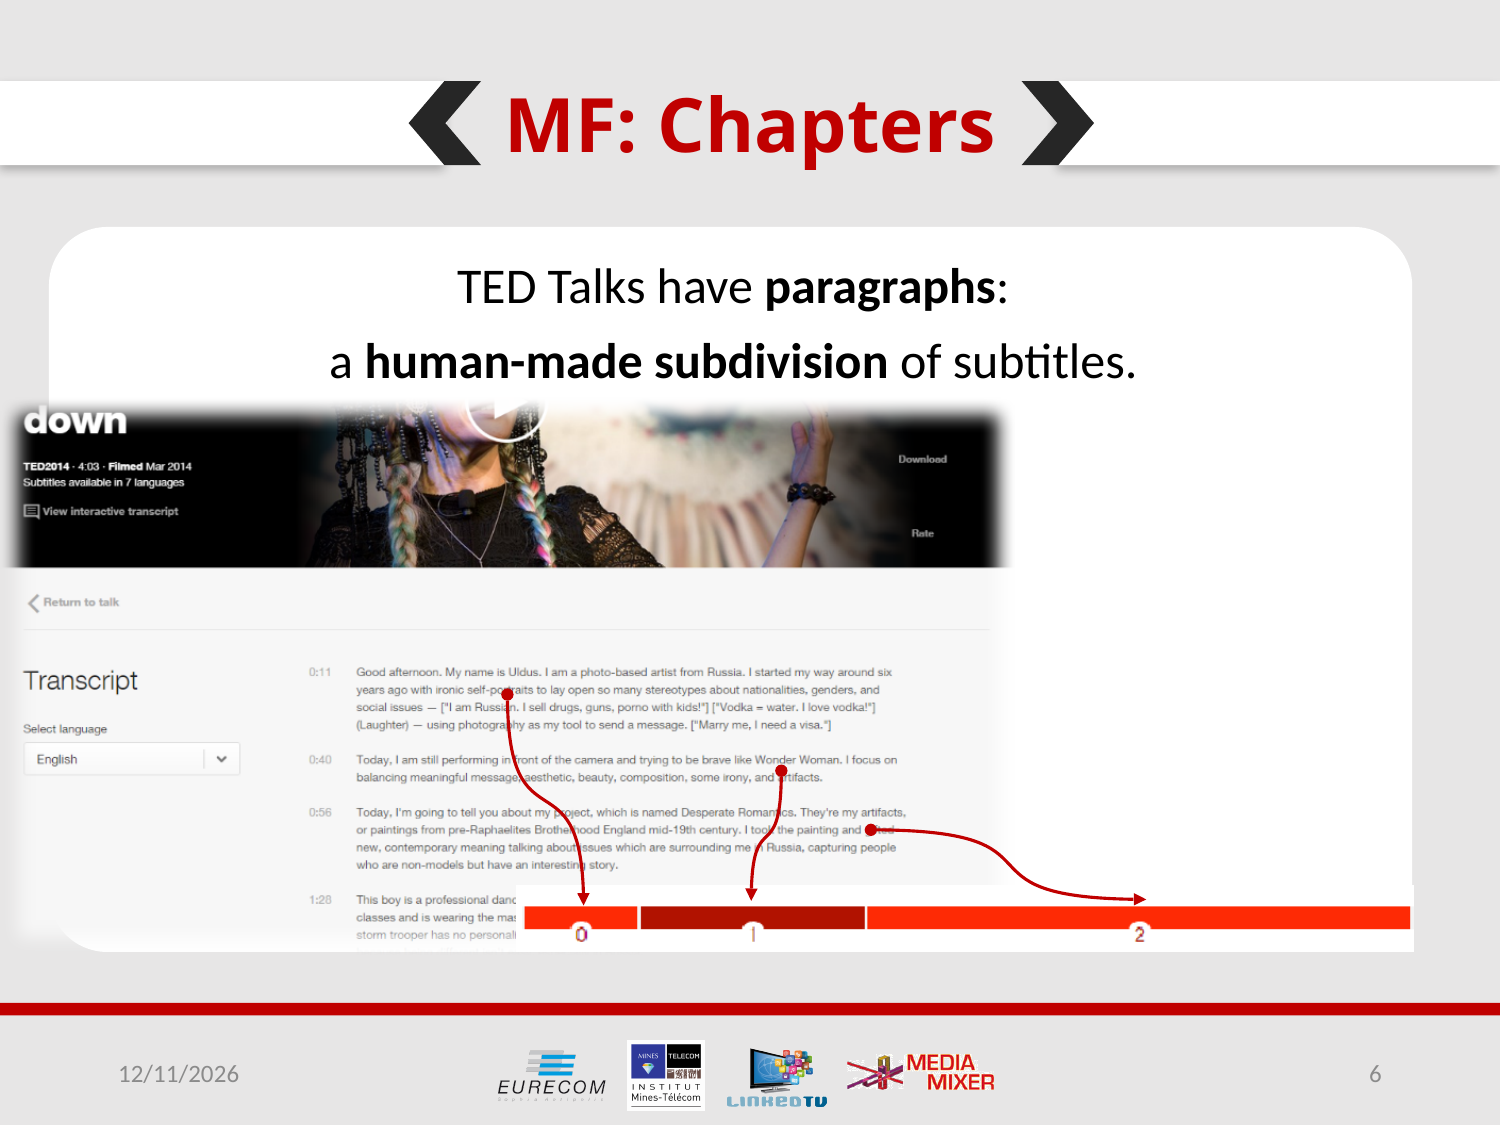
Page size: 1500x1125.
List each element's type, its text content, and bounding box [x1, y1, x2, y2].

text_box [0, 80, 443, 166]
text_box [47, 225, 1414, 885]
picture [497, 1049, 606, 1103]
text_box [1019, 80, 1096, 167]
picture [847, 1054, 994, 1090]
text_box MF: Chapters [487, 69, 1014, 175]
picture [627, 1040, 705, 1111]
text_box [701, 820, 832, 851]
picture [0, 397, 1414, 955]
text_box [870, 829, 1147, 900]
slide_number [103, 1042, 441, 1103]
text_box [407, 80, 484, 167]
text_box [439, 761, 651, 839]
text_box [0, 1002, 1500, 1016]
text_box [1060, 80, 1500, 166]
slide_number 6 [1059, 1042, 1397, 1103]
picture [727, 1025, 827, 1107]
list TED Talks have paragraphs: a human-made subdivision of subtitles. [97, 252, 1370, 399]
